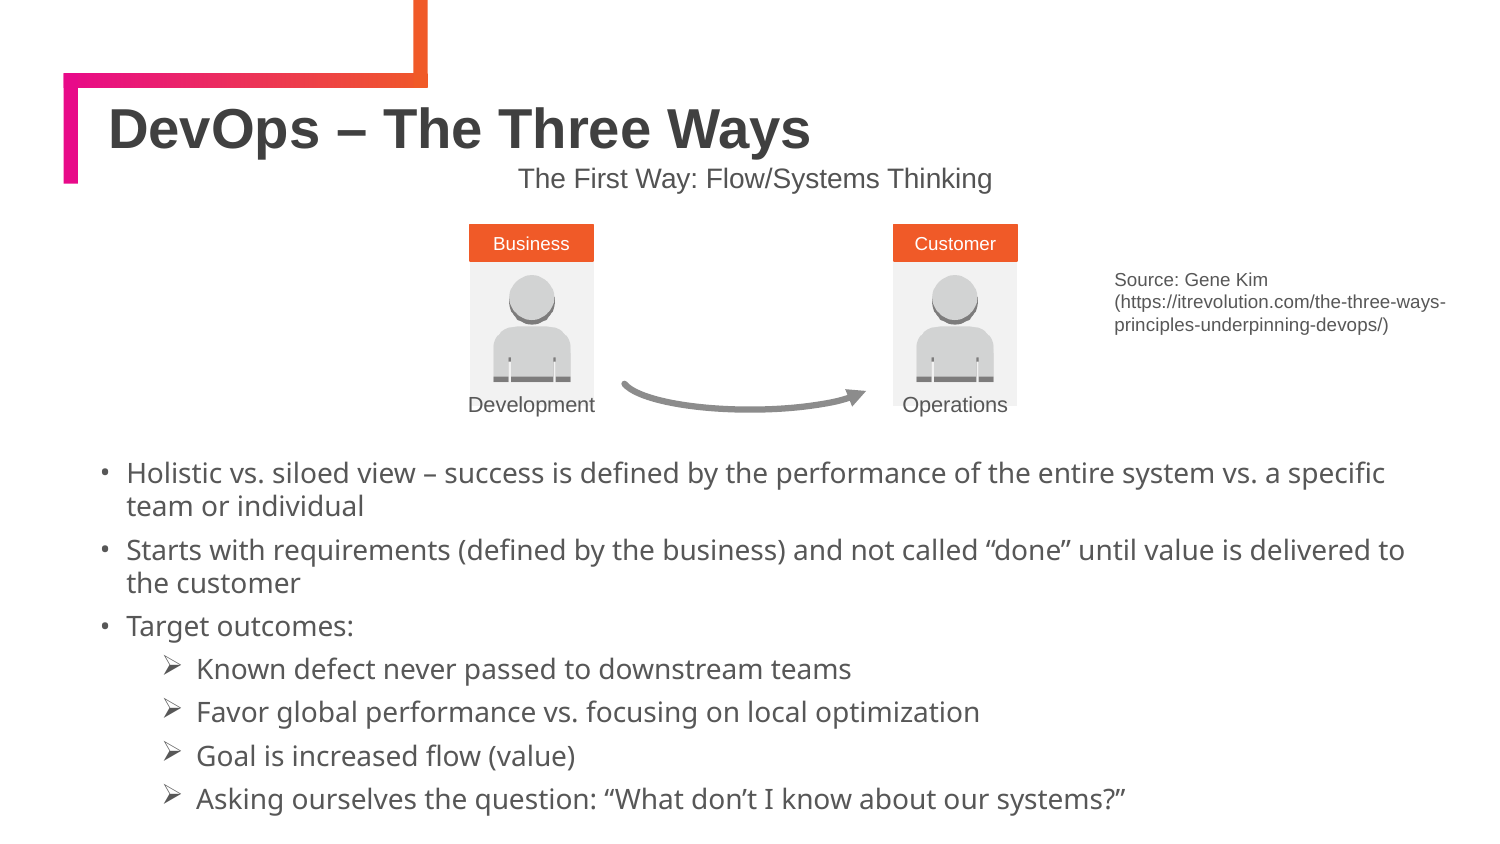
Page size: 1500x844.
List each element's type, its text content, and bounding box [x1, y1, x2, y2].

title DevOps – The Three Ways [100, 117, 1455, 169]
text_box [445, 150, 1055, 422]
text_box Holistic vs. siloed view – success is defined by the performance of the entire system vs. a specific team or individual Starts with requirements (defined by the business) and not called “done” until value is delivered to the customer Target outcomes: Known defect never passed to downstream teams Favor global performance vs. focusing on local optimization Goal is increased flow (value) Asking ourselves the question: “What don’t I know about our systems?” [70, 445, 1441, 844]
text_box Source: Gene Kim (https://itrevolution.com/the-three-ways-principles-underpinning-devops/) [1101, 259, 1484, 344]
